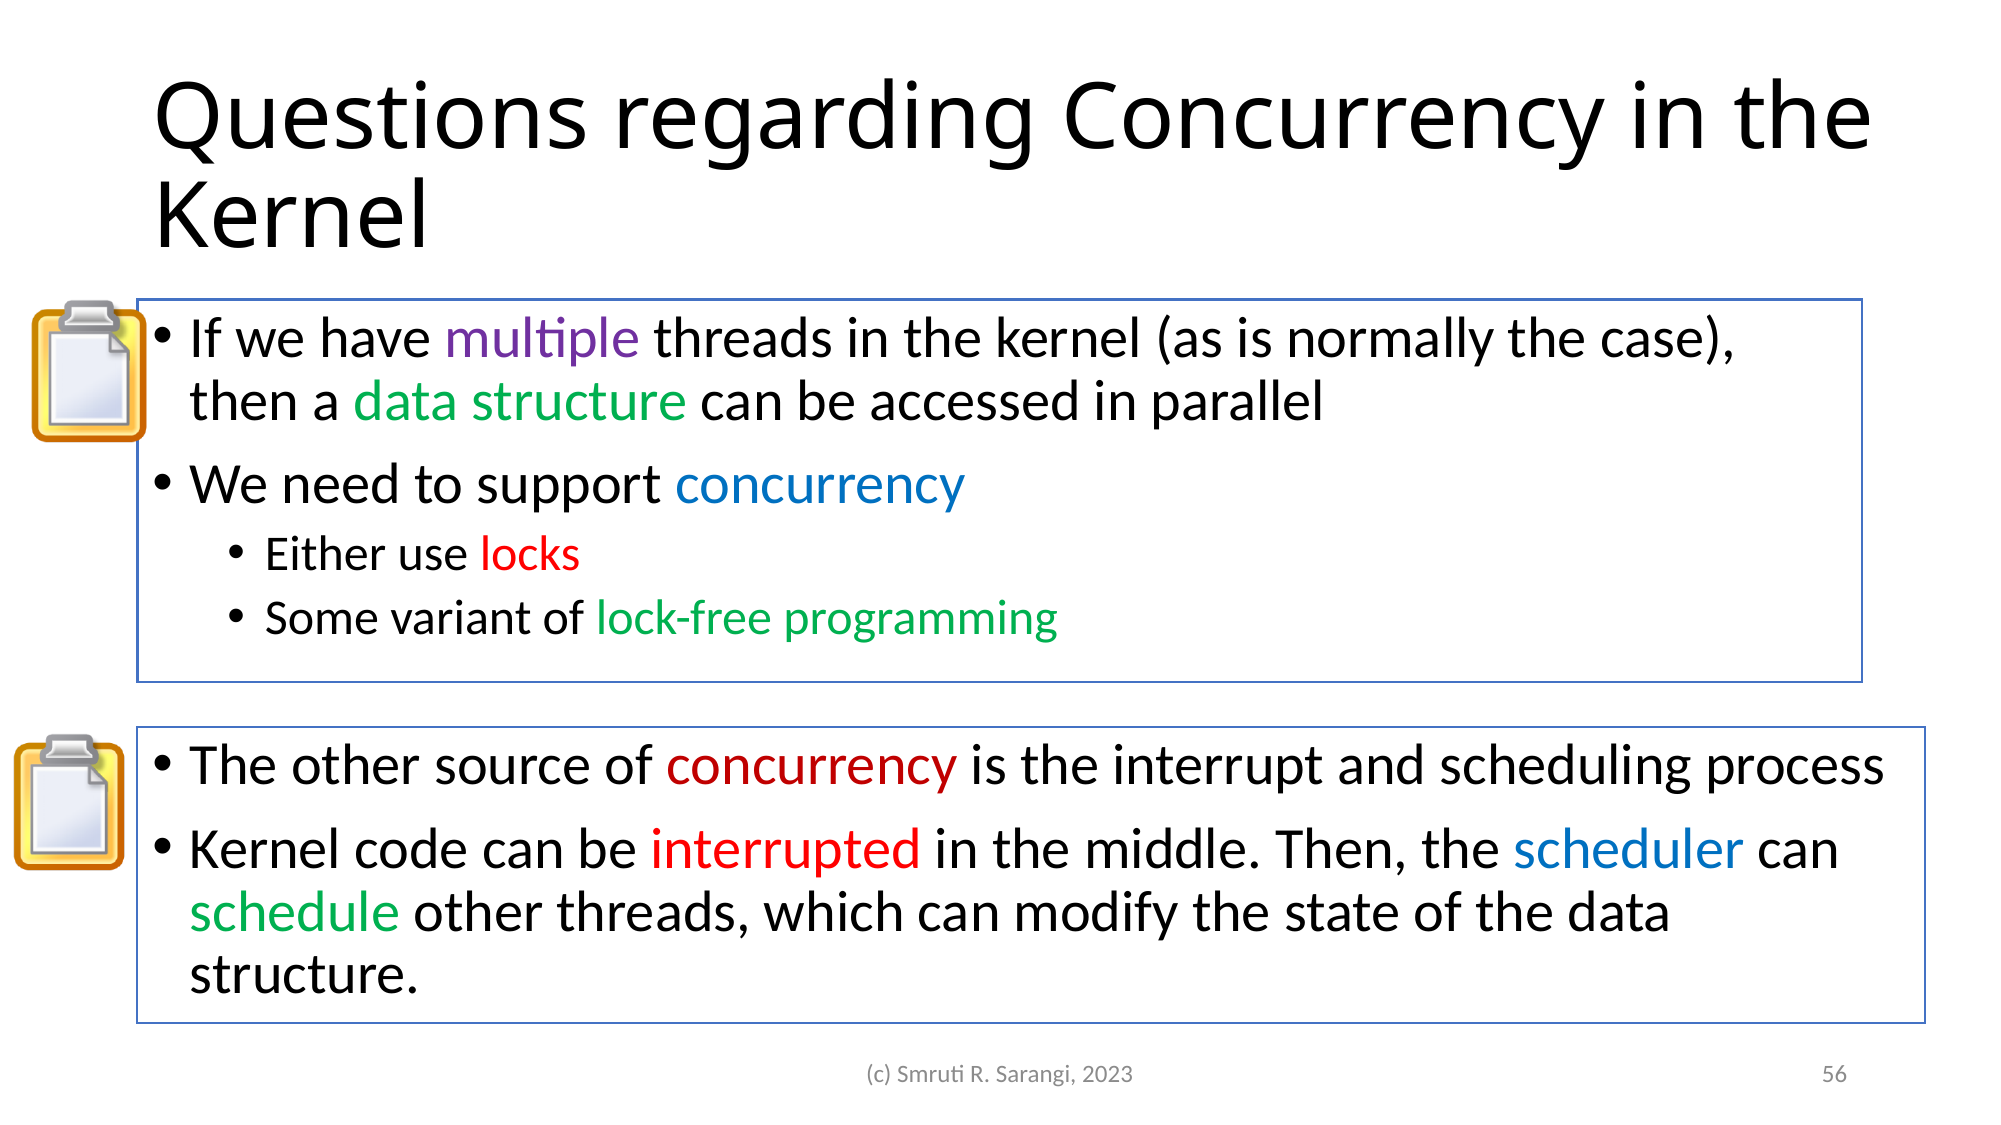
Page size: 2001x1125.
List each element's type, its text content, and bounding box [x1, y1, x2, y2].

picture [17, 299, 161, 443]
text_box The other source of concurrency is the interrupt and scheduling process Kernel code can be interrupted in the middle. Then, the scheduler can schedule other threads, which can modify the state of the data structure. [136, 726, 1926, 1024]
list If we have multiple threads in the kernel (as is normally the case), then a data structure can be accessed in parallel We need to support concurrency Either use locks Some variant of lock-free programming [136, 298, 1863, 683]
picture [0, 733, 138, 871]
title Questions regarding Concurrency in the Kernel [137, 59, 1925, 278]
footer (c) Smruti R. Sarangi, 2023 [662, 1042, 1338, 1103]
slide_number 56 [1412, 1042, 1863, 1103]
